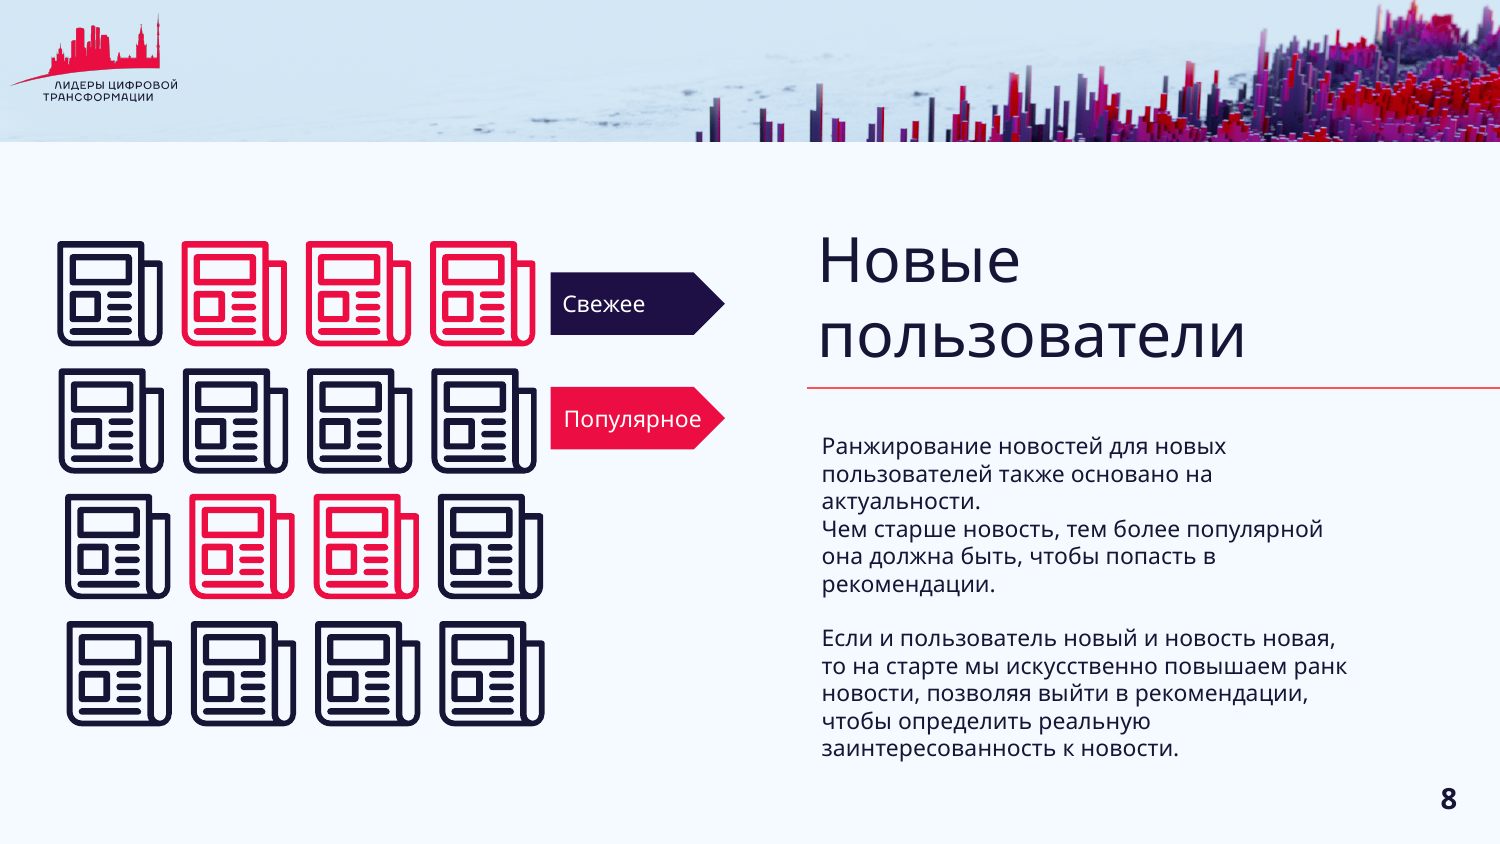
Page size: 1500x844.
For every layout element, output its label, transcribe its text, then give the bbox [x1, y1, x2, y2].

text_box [66, 620, 173, 727]
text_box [305, 240, 412, 347]
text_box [64, 493, 171, 600]
text_box [550, 325, 704, 335]
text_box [189, 493, 295, 600]
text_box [57, 240, 163, 347]
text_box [182, 368, 289, 474]
title Новые пользователи [802, 285, 1382, 385]
picture [0, 0, 1500, 844]
text_box 8 [1434, 780, 1485, 821]
text_box Свежее [547, 282, 776, 325]
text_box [437, 493, 544, 600]
text_box [550, 440, 704, 450]
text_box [431, 368, 537, 474]
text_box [181, 240, 288, 347]
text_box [439, 620, 545, 727]
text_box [190, 620, 297, 727]
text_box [313, 493, 420, 600]
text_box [314, 620, 421, 727]
text_box [550, 272, 704, 282]
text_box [58, 368, 165, 474]
text_box Популярное [548, 397, 778, 440]
text_box [550, 386, 704, 397]
subtitle Ранжирование новостей для новых пользователей также основано на актуальности. Чем старше новость, тем более популярной она должна быть, чтобы попасть в рекомендации. Если и пользователь новый и новость новая, то на старте мы искусственно повышаем ранк новости, позволяя выйти в рекомендации, чтобы определить реальную заинтересованность к новости. [806, 416, 1374, 733]
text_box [429, 240, 536, 347]
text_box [306, 368, 413, 474]
